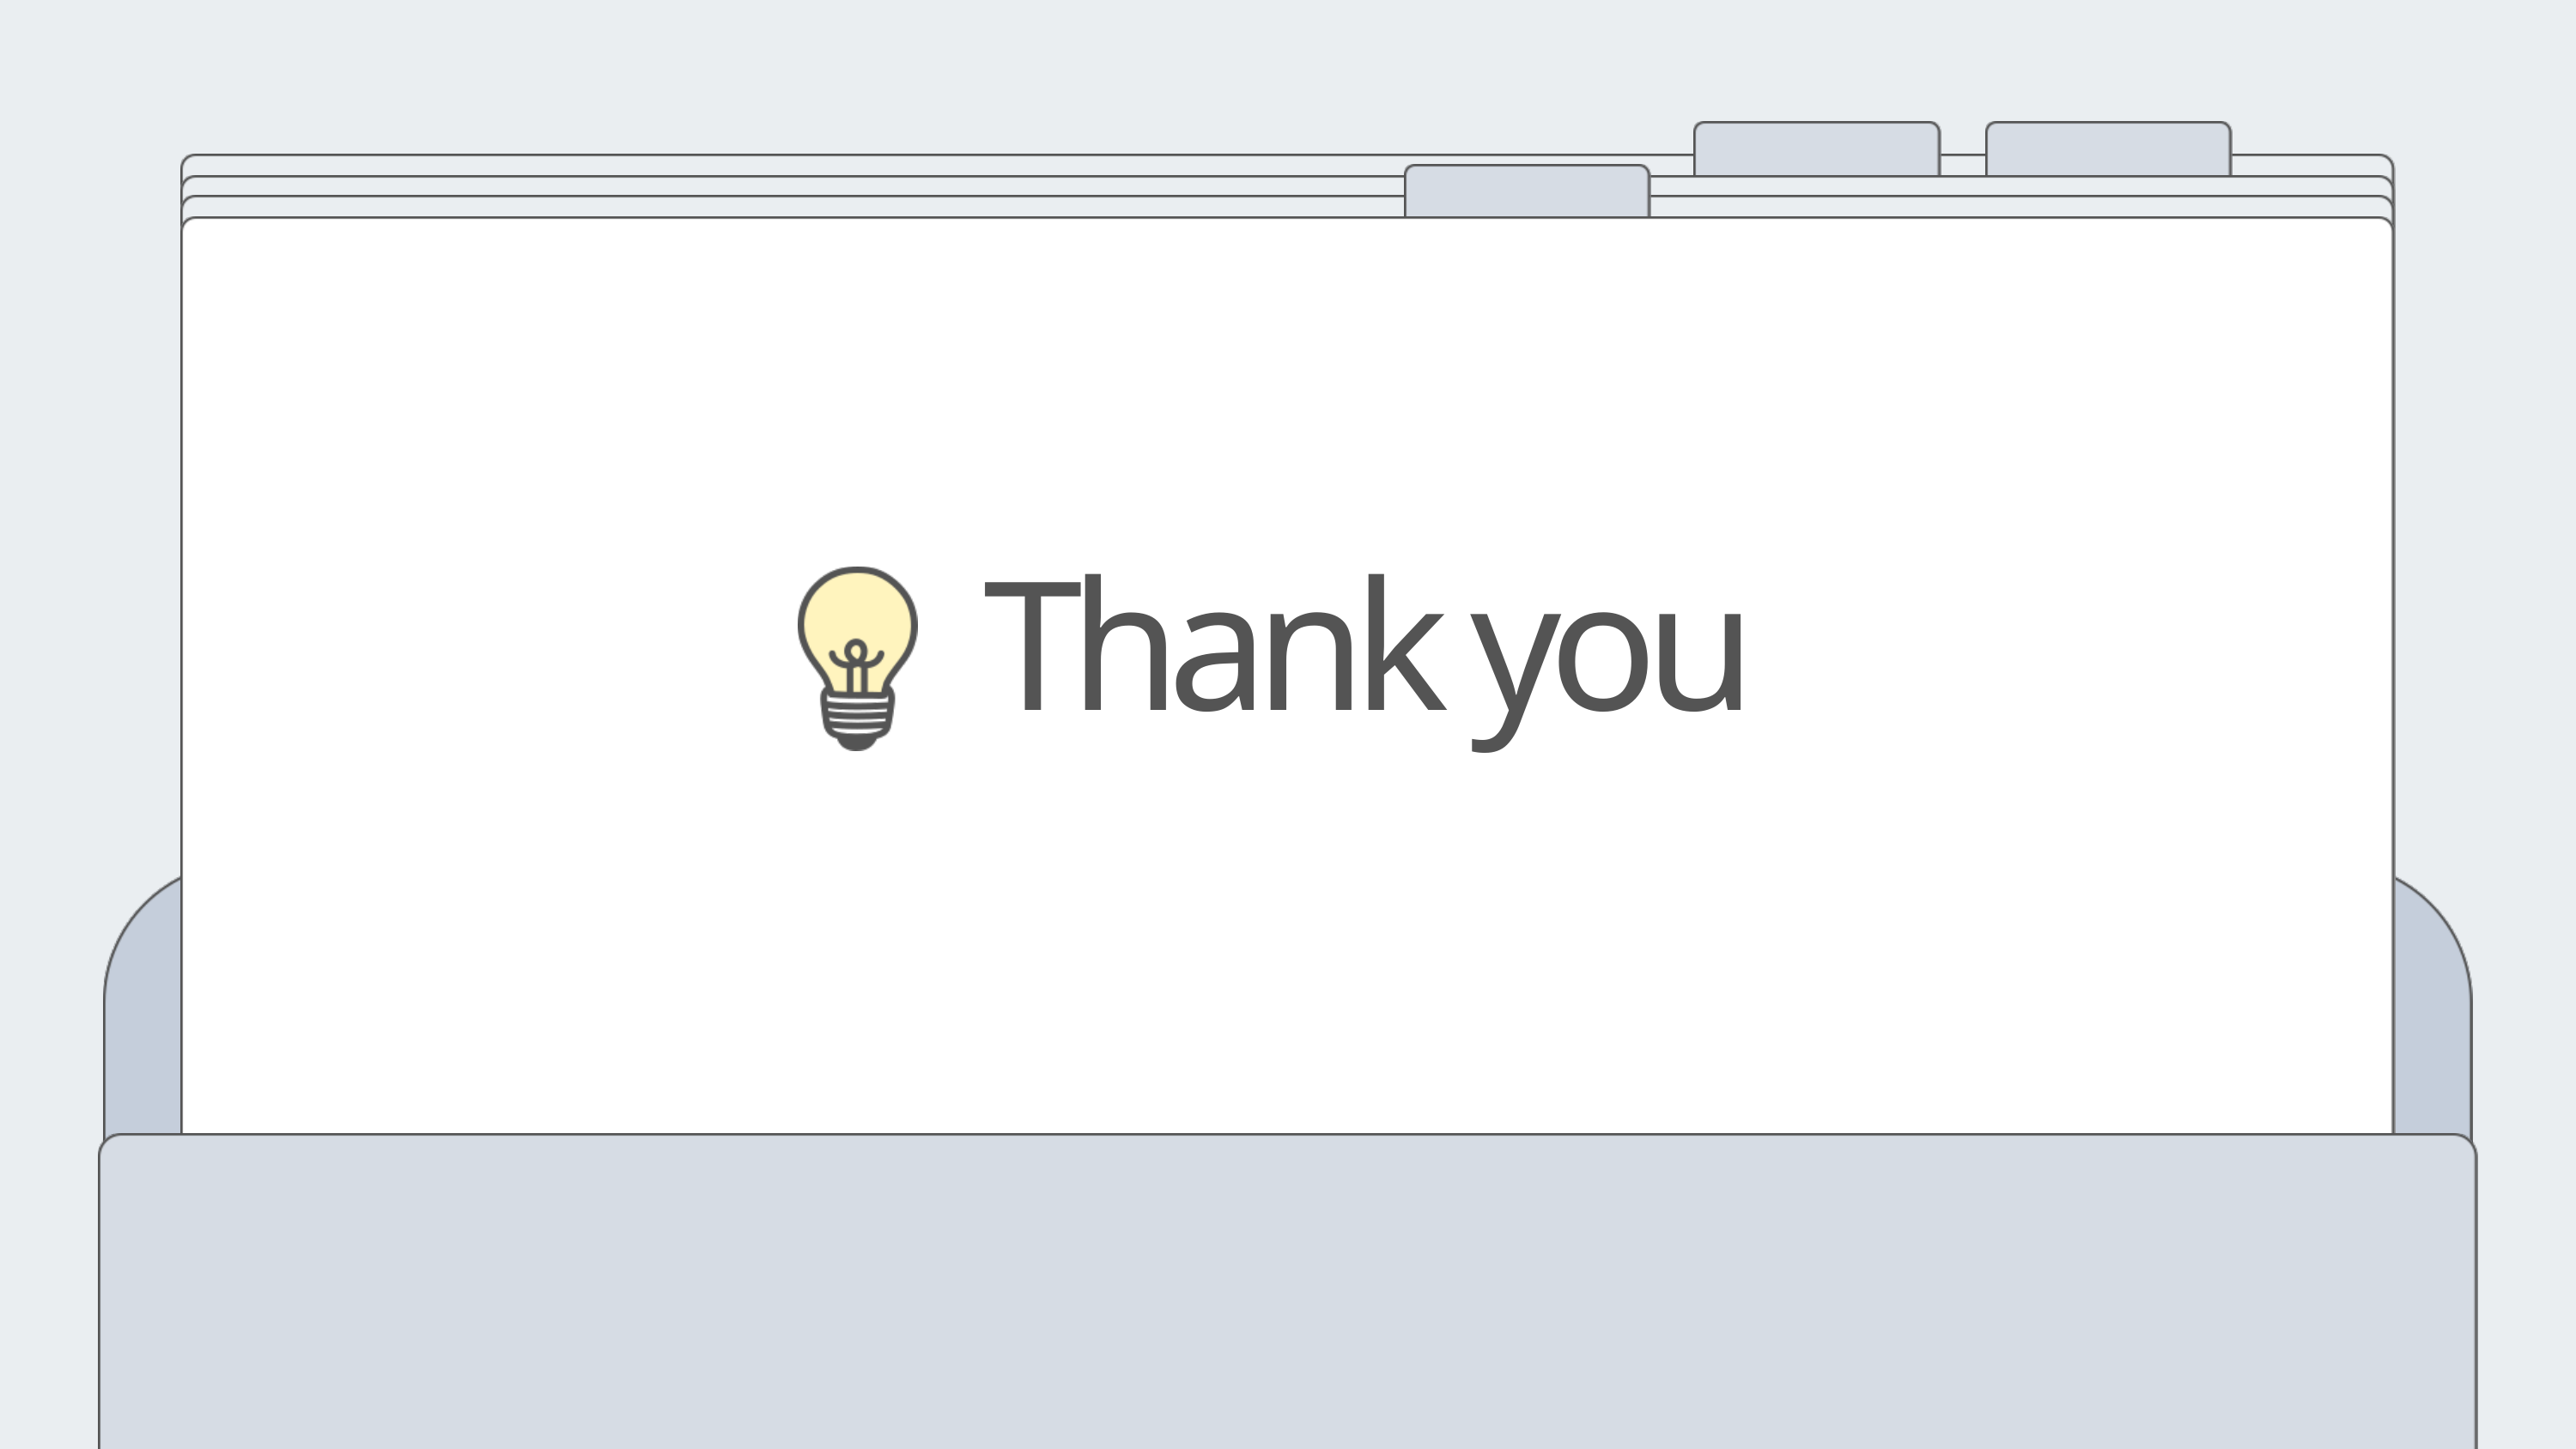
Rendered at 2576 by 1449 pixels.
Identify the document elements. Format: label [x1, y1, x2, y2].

picture [98, 121, 2478, 1449]
